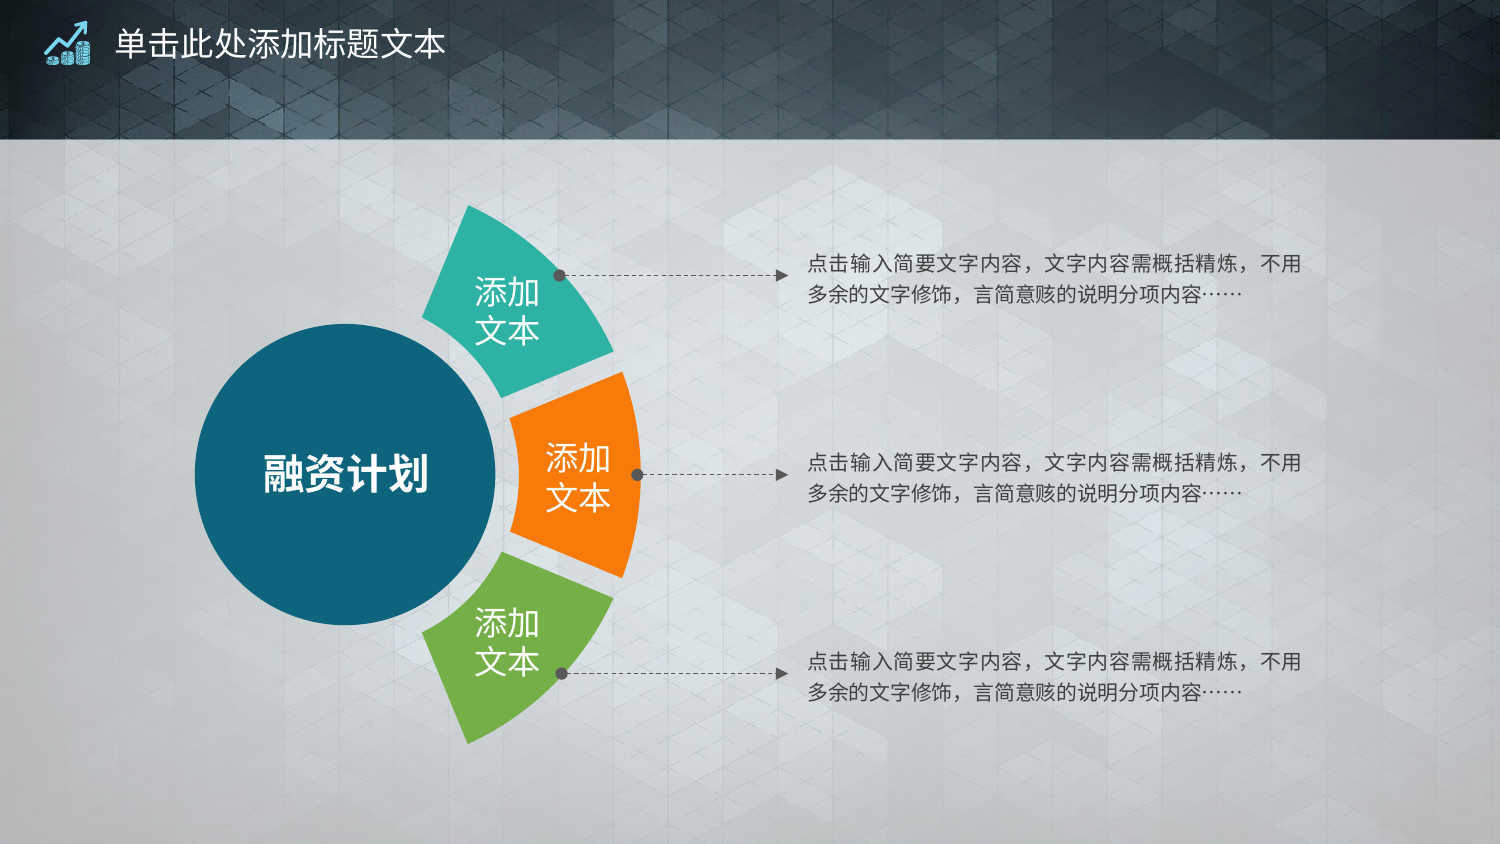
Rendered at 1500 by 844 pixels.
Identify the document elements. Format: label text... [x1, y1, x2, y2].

text_box 添加文本 [460, 601, 556, 682]
title 单击此处添加标题文本 [99, 20, 550, 66]
text_box 添加文本 [530, 437, 627, 517]
text_box [44, 20, 88, 55]
text_box [467, 281, 614, 399]
text_box [466, 551, 614, 670]
text_box 融资计划 [248, 440, 445, 506]
text_box 点击输入简要文字内容，文字内容需概括精炼，不用多余的文字修饰，言简意赅的说明分项内容…… [807, 443, 1303, 506]
picture [0, 0, 1500, 844]
text_box [509, 371, 641, 579]
text_box [421, 205, 559, 344]
text_box [194, 323, 496, 626]
text_box 点击输入简要文字内容，文字内容需概括精炼，不用多余的文字修饰，言简意赅的说明分项内容…… [807, 641, 1303, 705]
text_box 添加文本 [460, 270, 556, 351]
text_box [61, 40, 91, 66]
text_box 点击输入简要文字内容，文字内容需概括精炼，不用多余的文字修饰，言简意赅的说明分项内容…… [807, 243, 1303, 307]
text_box [421, 606, 558, 745]
text_box [46, 56, 60, 66]
